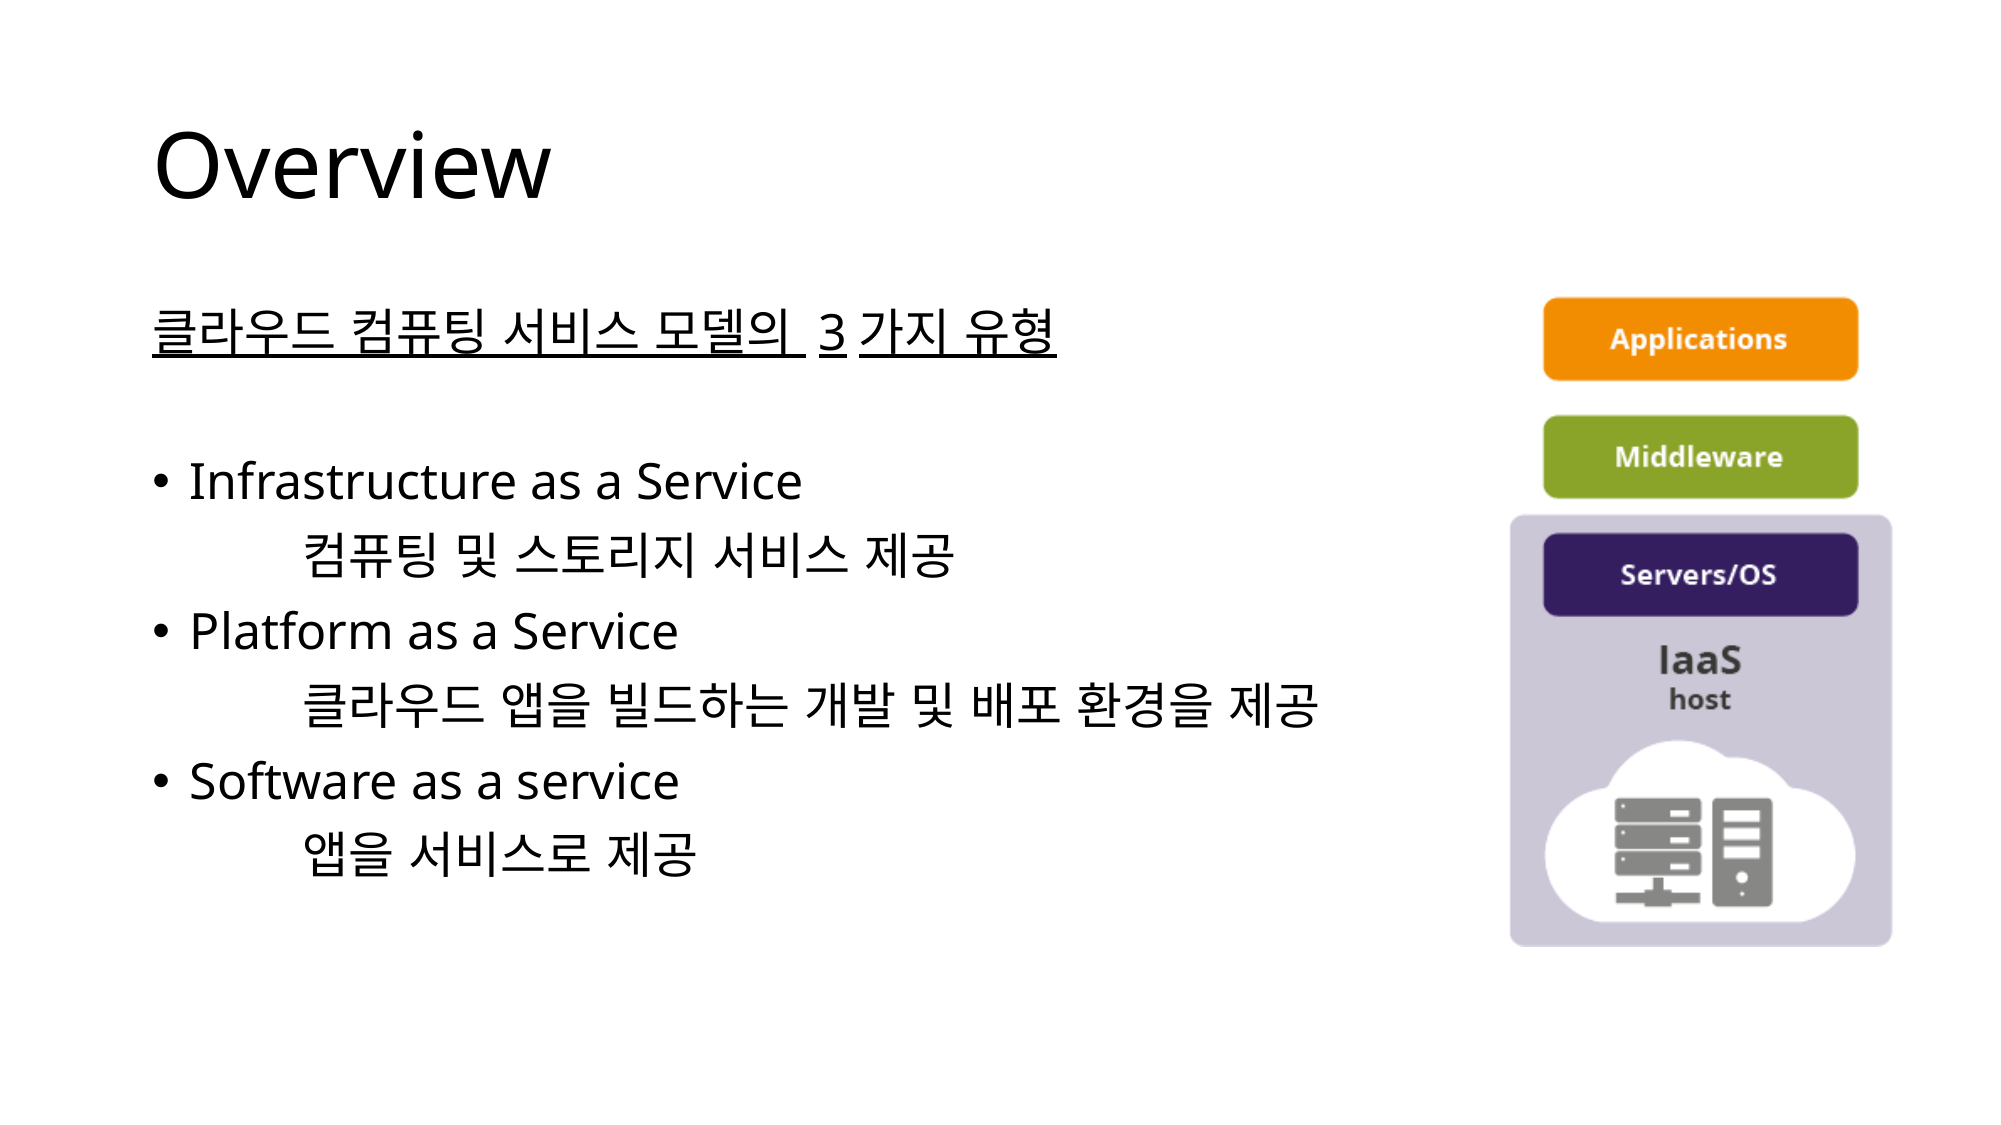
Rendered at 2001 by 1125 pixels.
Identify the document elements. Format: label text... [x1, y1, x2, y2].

picture [1509, 277, 1904, 947]
list 클라우드 컴퓨팅 서비스 모델의 3가지 유형 Infrastructure as a Service 컴퓨팅 및 스토리지 서비스 제공 Platform as a Service 클라우드 앱을 빌드하는 개발 및 배포 환경을 제공 Software as a service 앱을 서비스로 제공 [137, 299, 1863, 1014]
title Overview [137, 59, 1863, 278]
